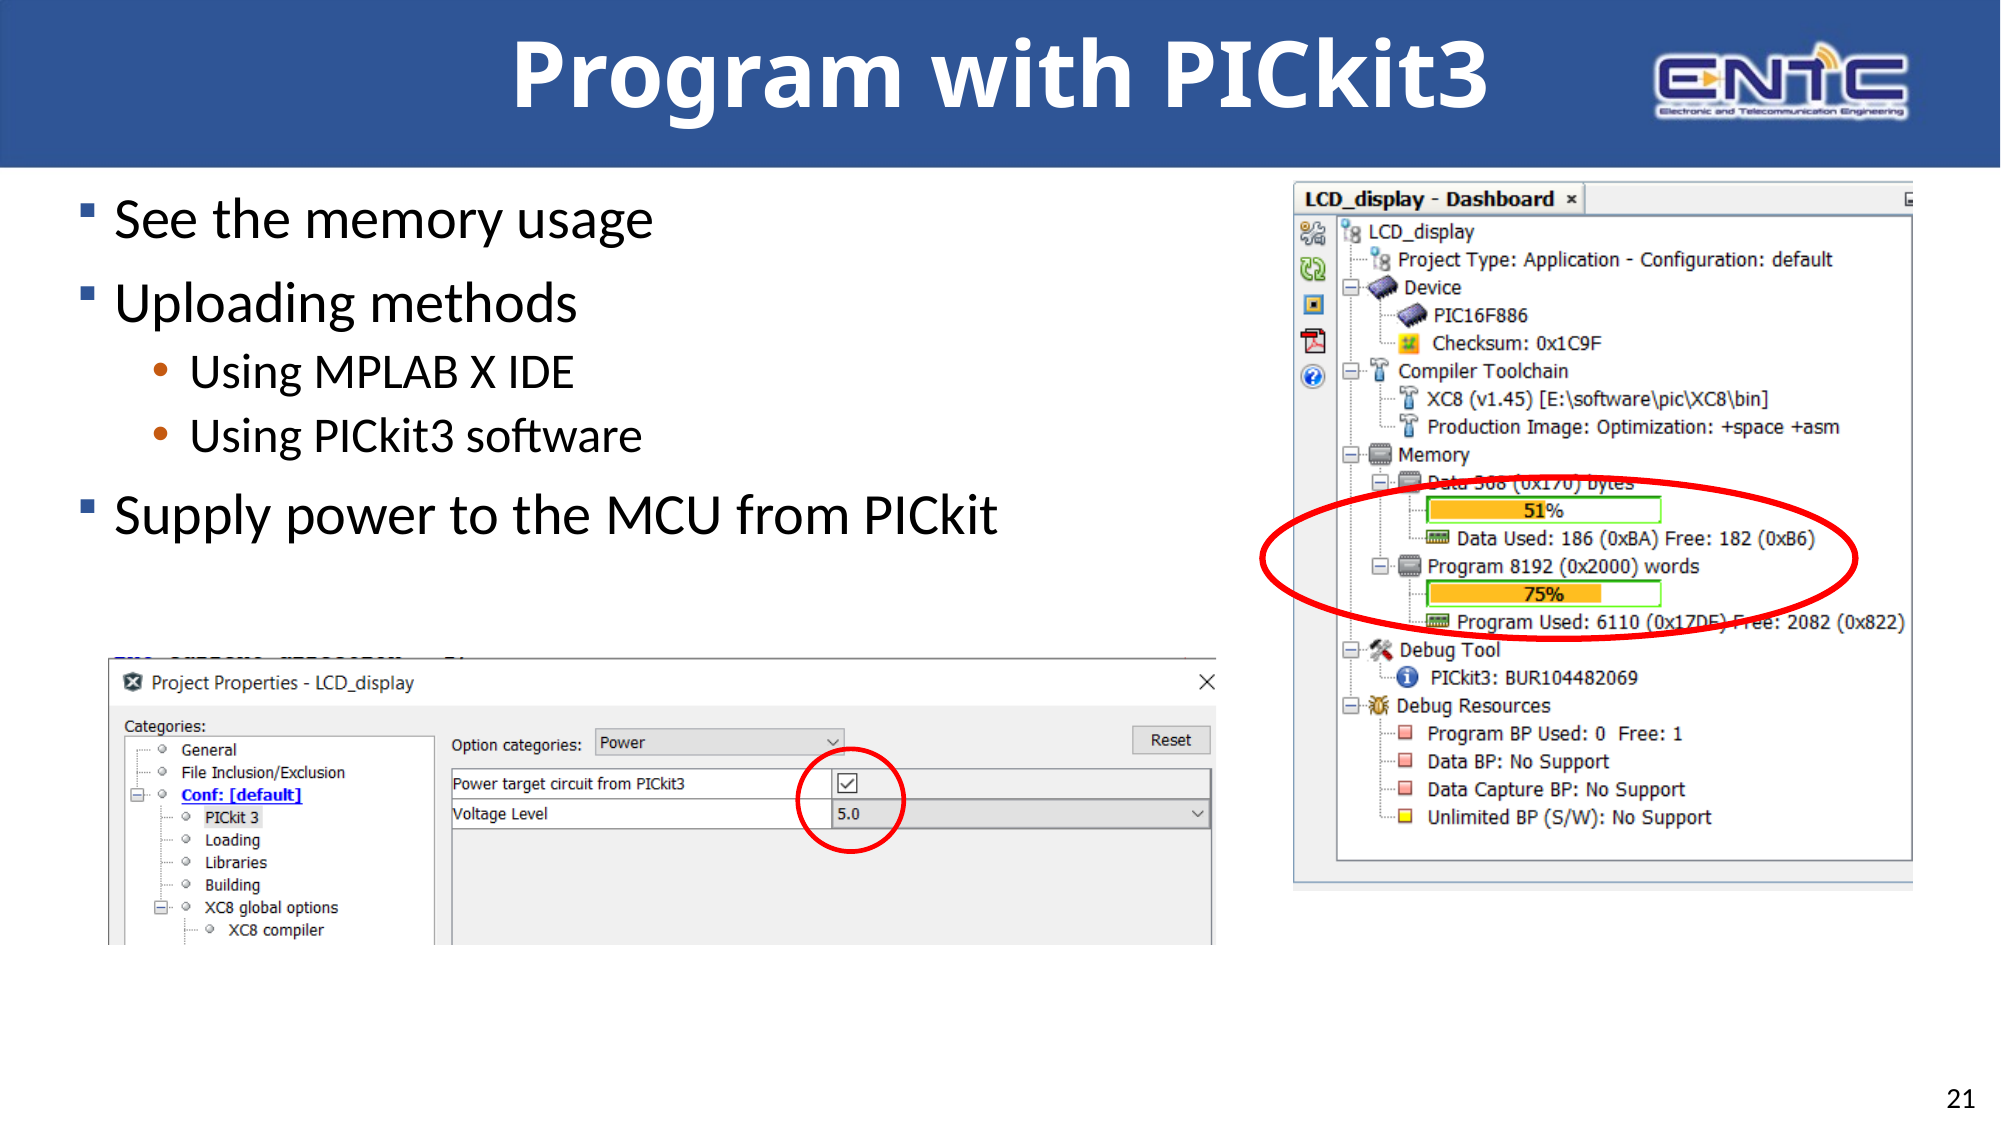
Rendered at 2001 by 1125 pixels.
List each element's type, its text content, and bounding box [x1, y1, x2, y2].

list See the memory usage Uploading methods Using MPLAB X IDE Using PICkit3 software Supply power to the MCU from PICkit [61, 180, 1970, 1043]
slide_number 21 [1540, 1066, 1991, 1125]
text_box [107, 657, 1217, 945]
title Program with PICkit3 [0, 3, 2000, 152]
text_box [1262, 180, 1913, 891]
picture [0, 0, 2001, 1125]
